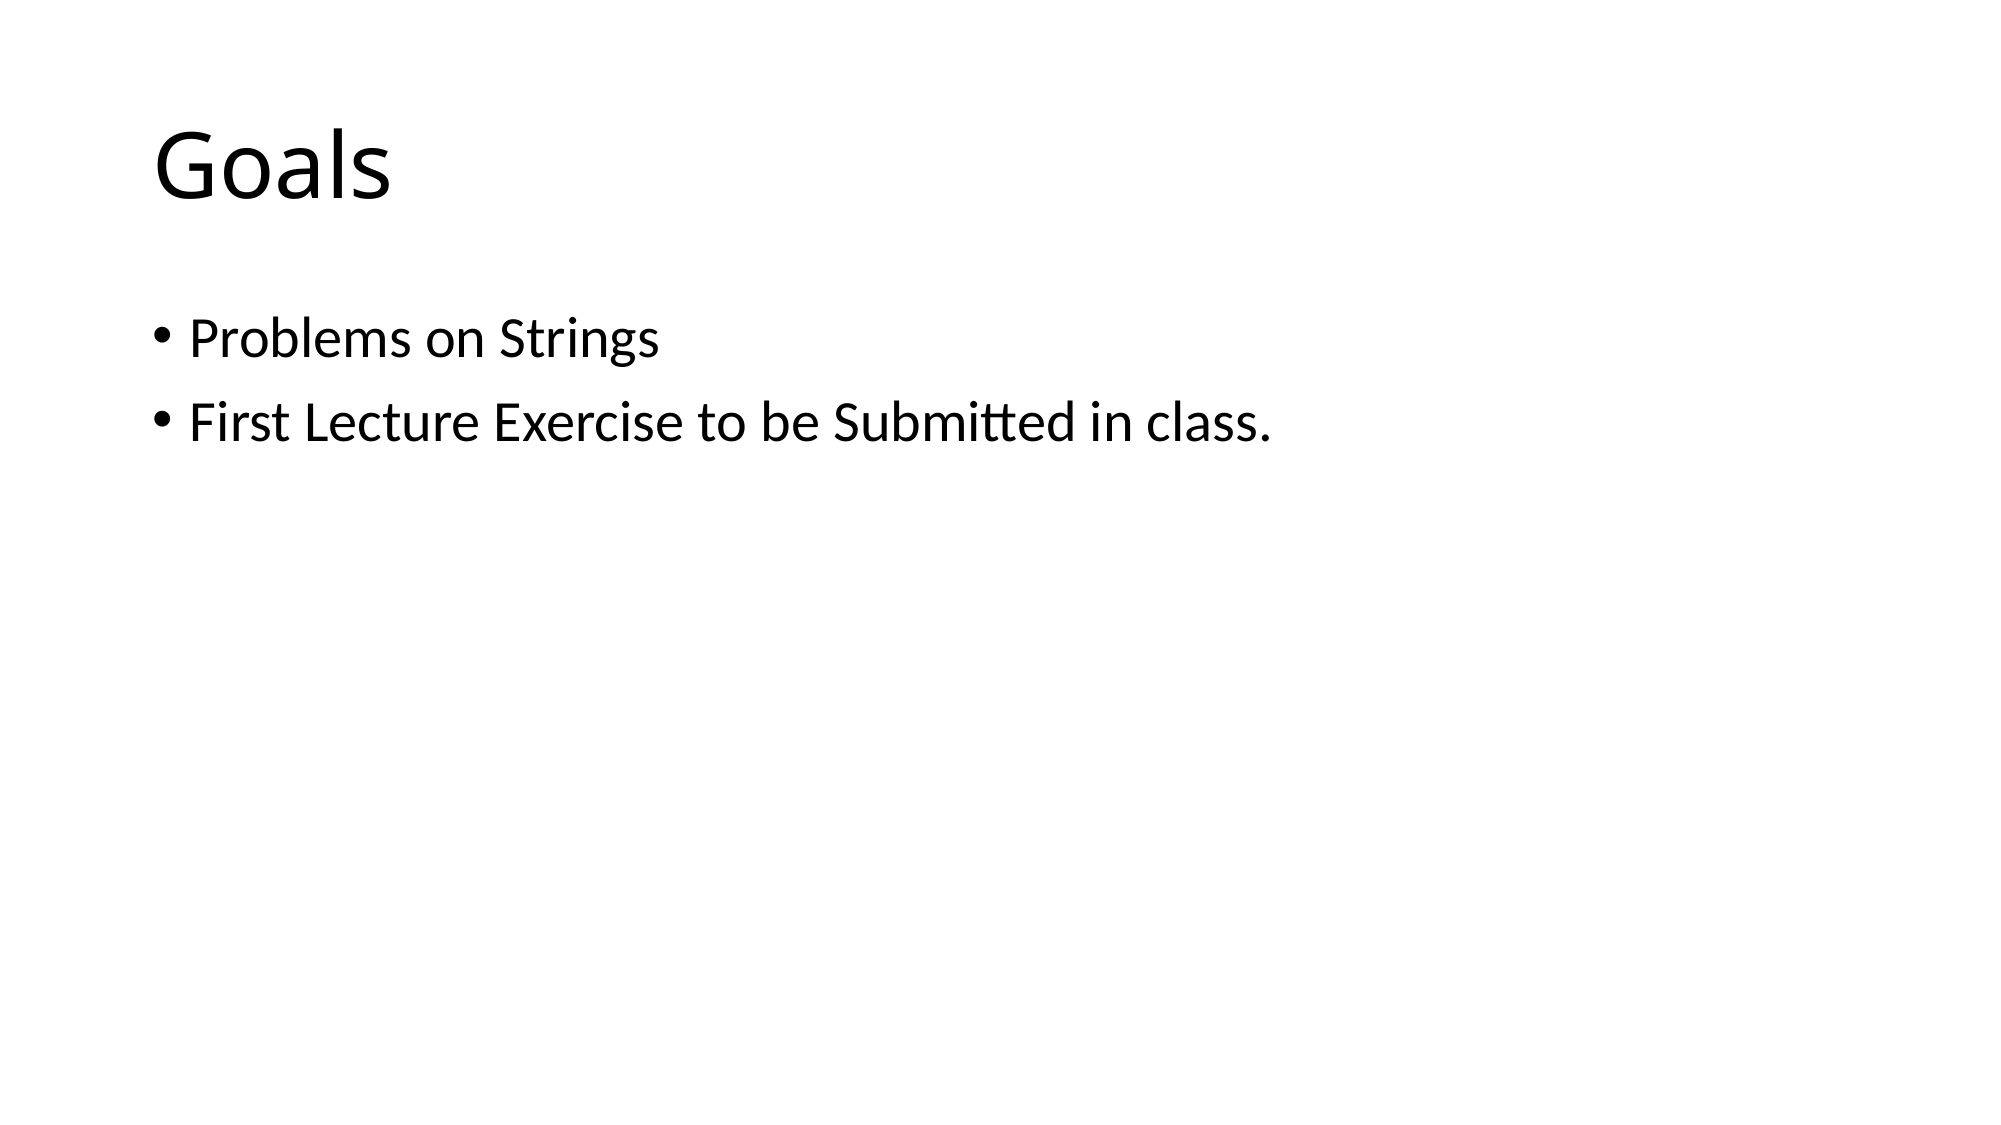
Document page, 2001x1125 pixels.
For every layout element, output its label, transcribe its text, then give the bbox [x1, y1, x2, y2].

list Problems on Strings First Lecture Exercise to be Submitted in class. [137, 299, 1863, 1014]
title Goals [137, 59, 1863, 278]
